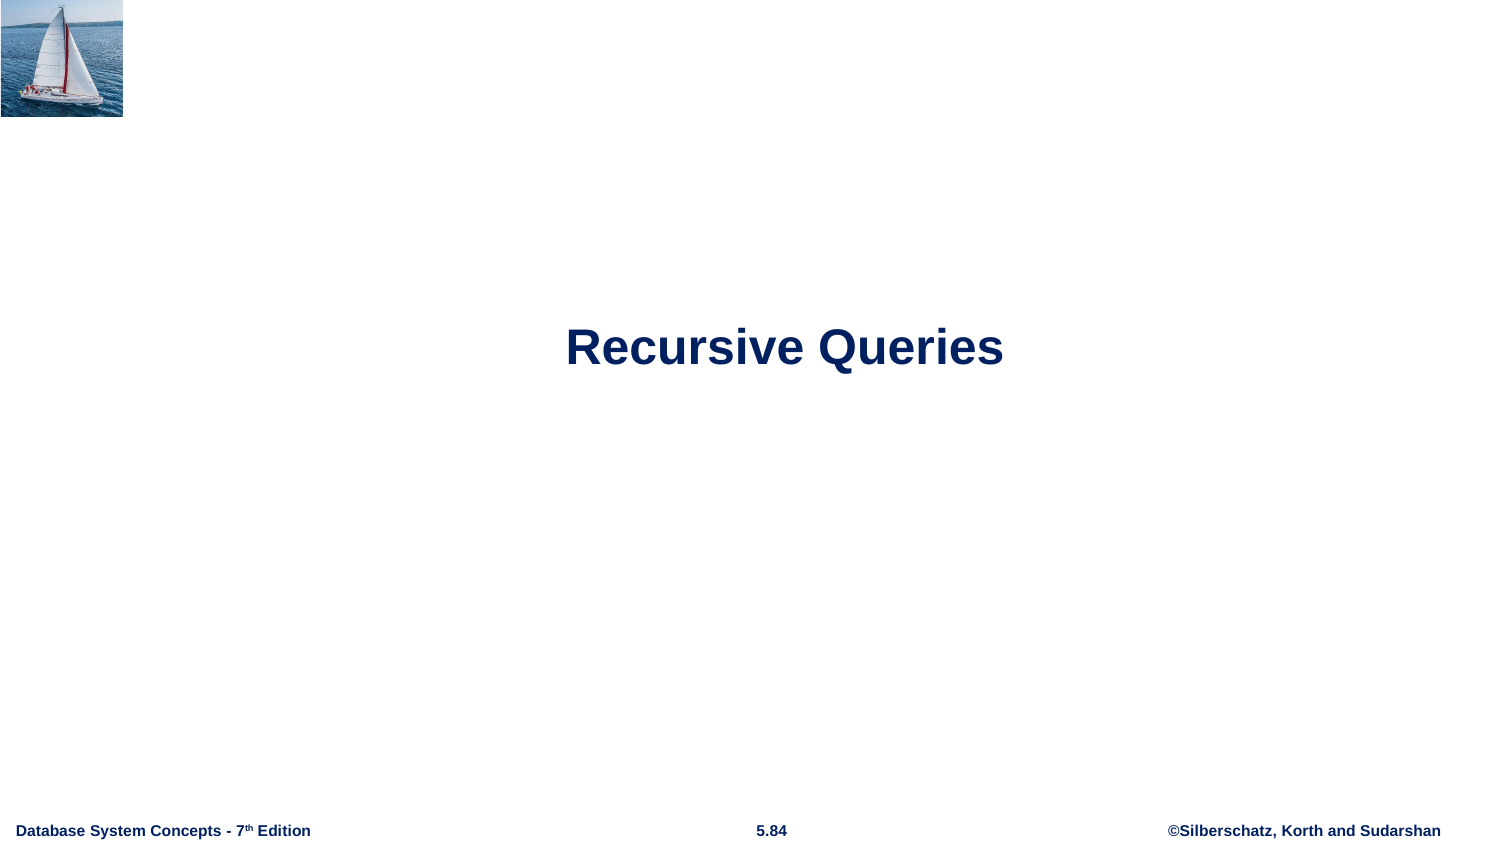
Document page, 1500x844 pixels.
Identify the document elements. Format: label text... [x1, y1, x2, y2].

picture [0, 0, 123, 117]
list Recursive Queries [550, 306, 1128, 536]
